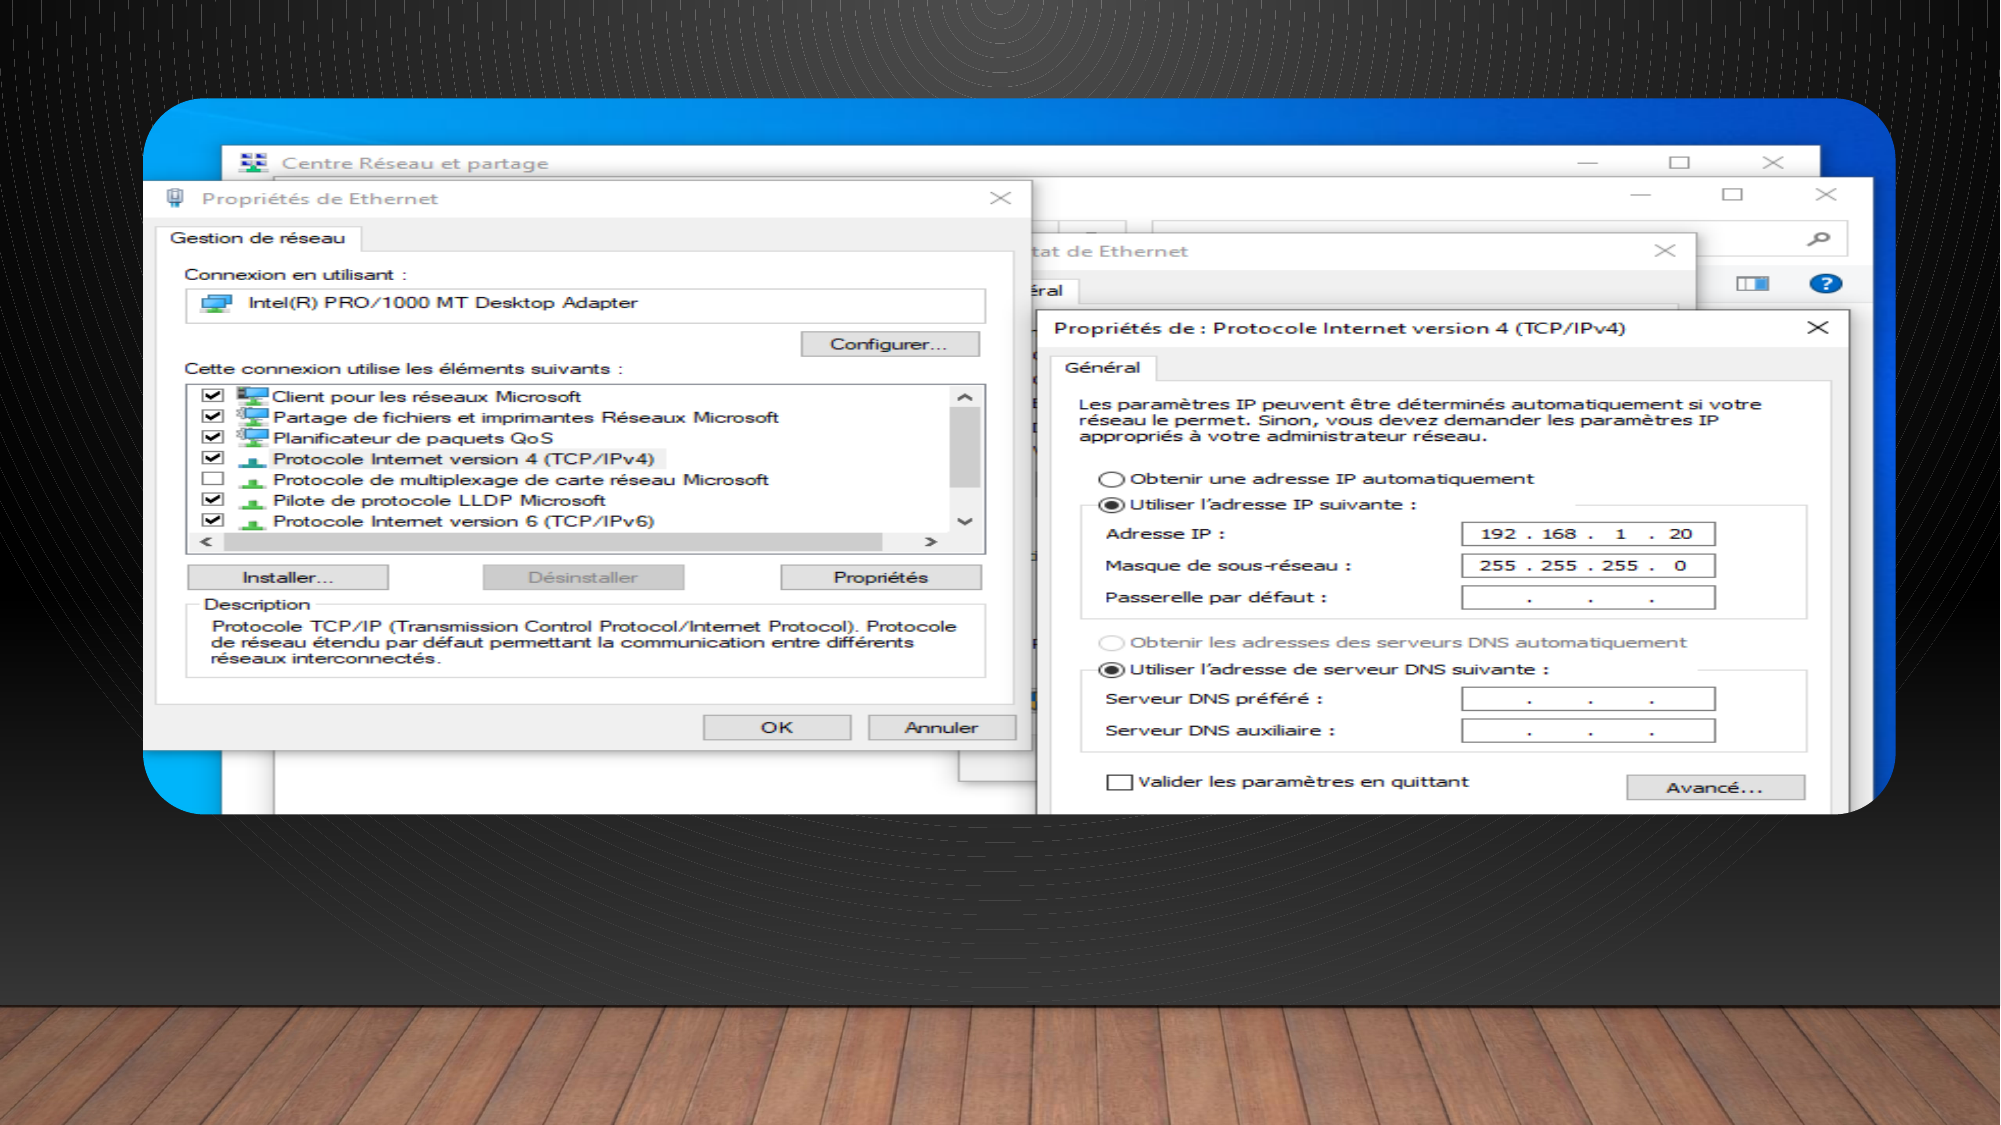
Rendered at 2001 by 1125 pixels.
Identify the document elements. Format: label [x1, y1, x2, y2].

picture [0, 1005, 2000, 1125]
list [142, 98, 1896, 815]
